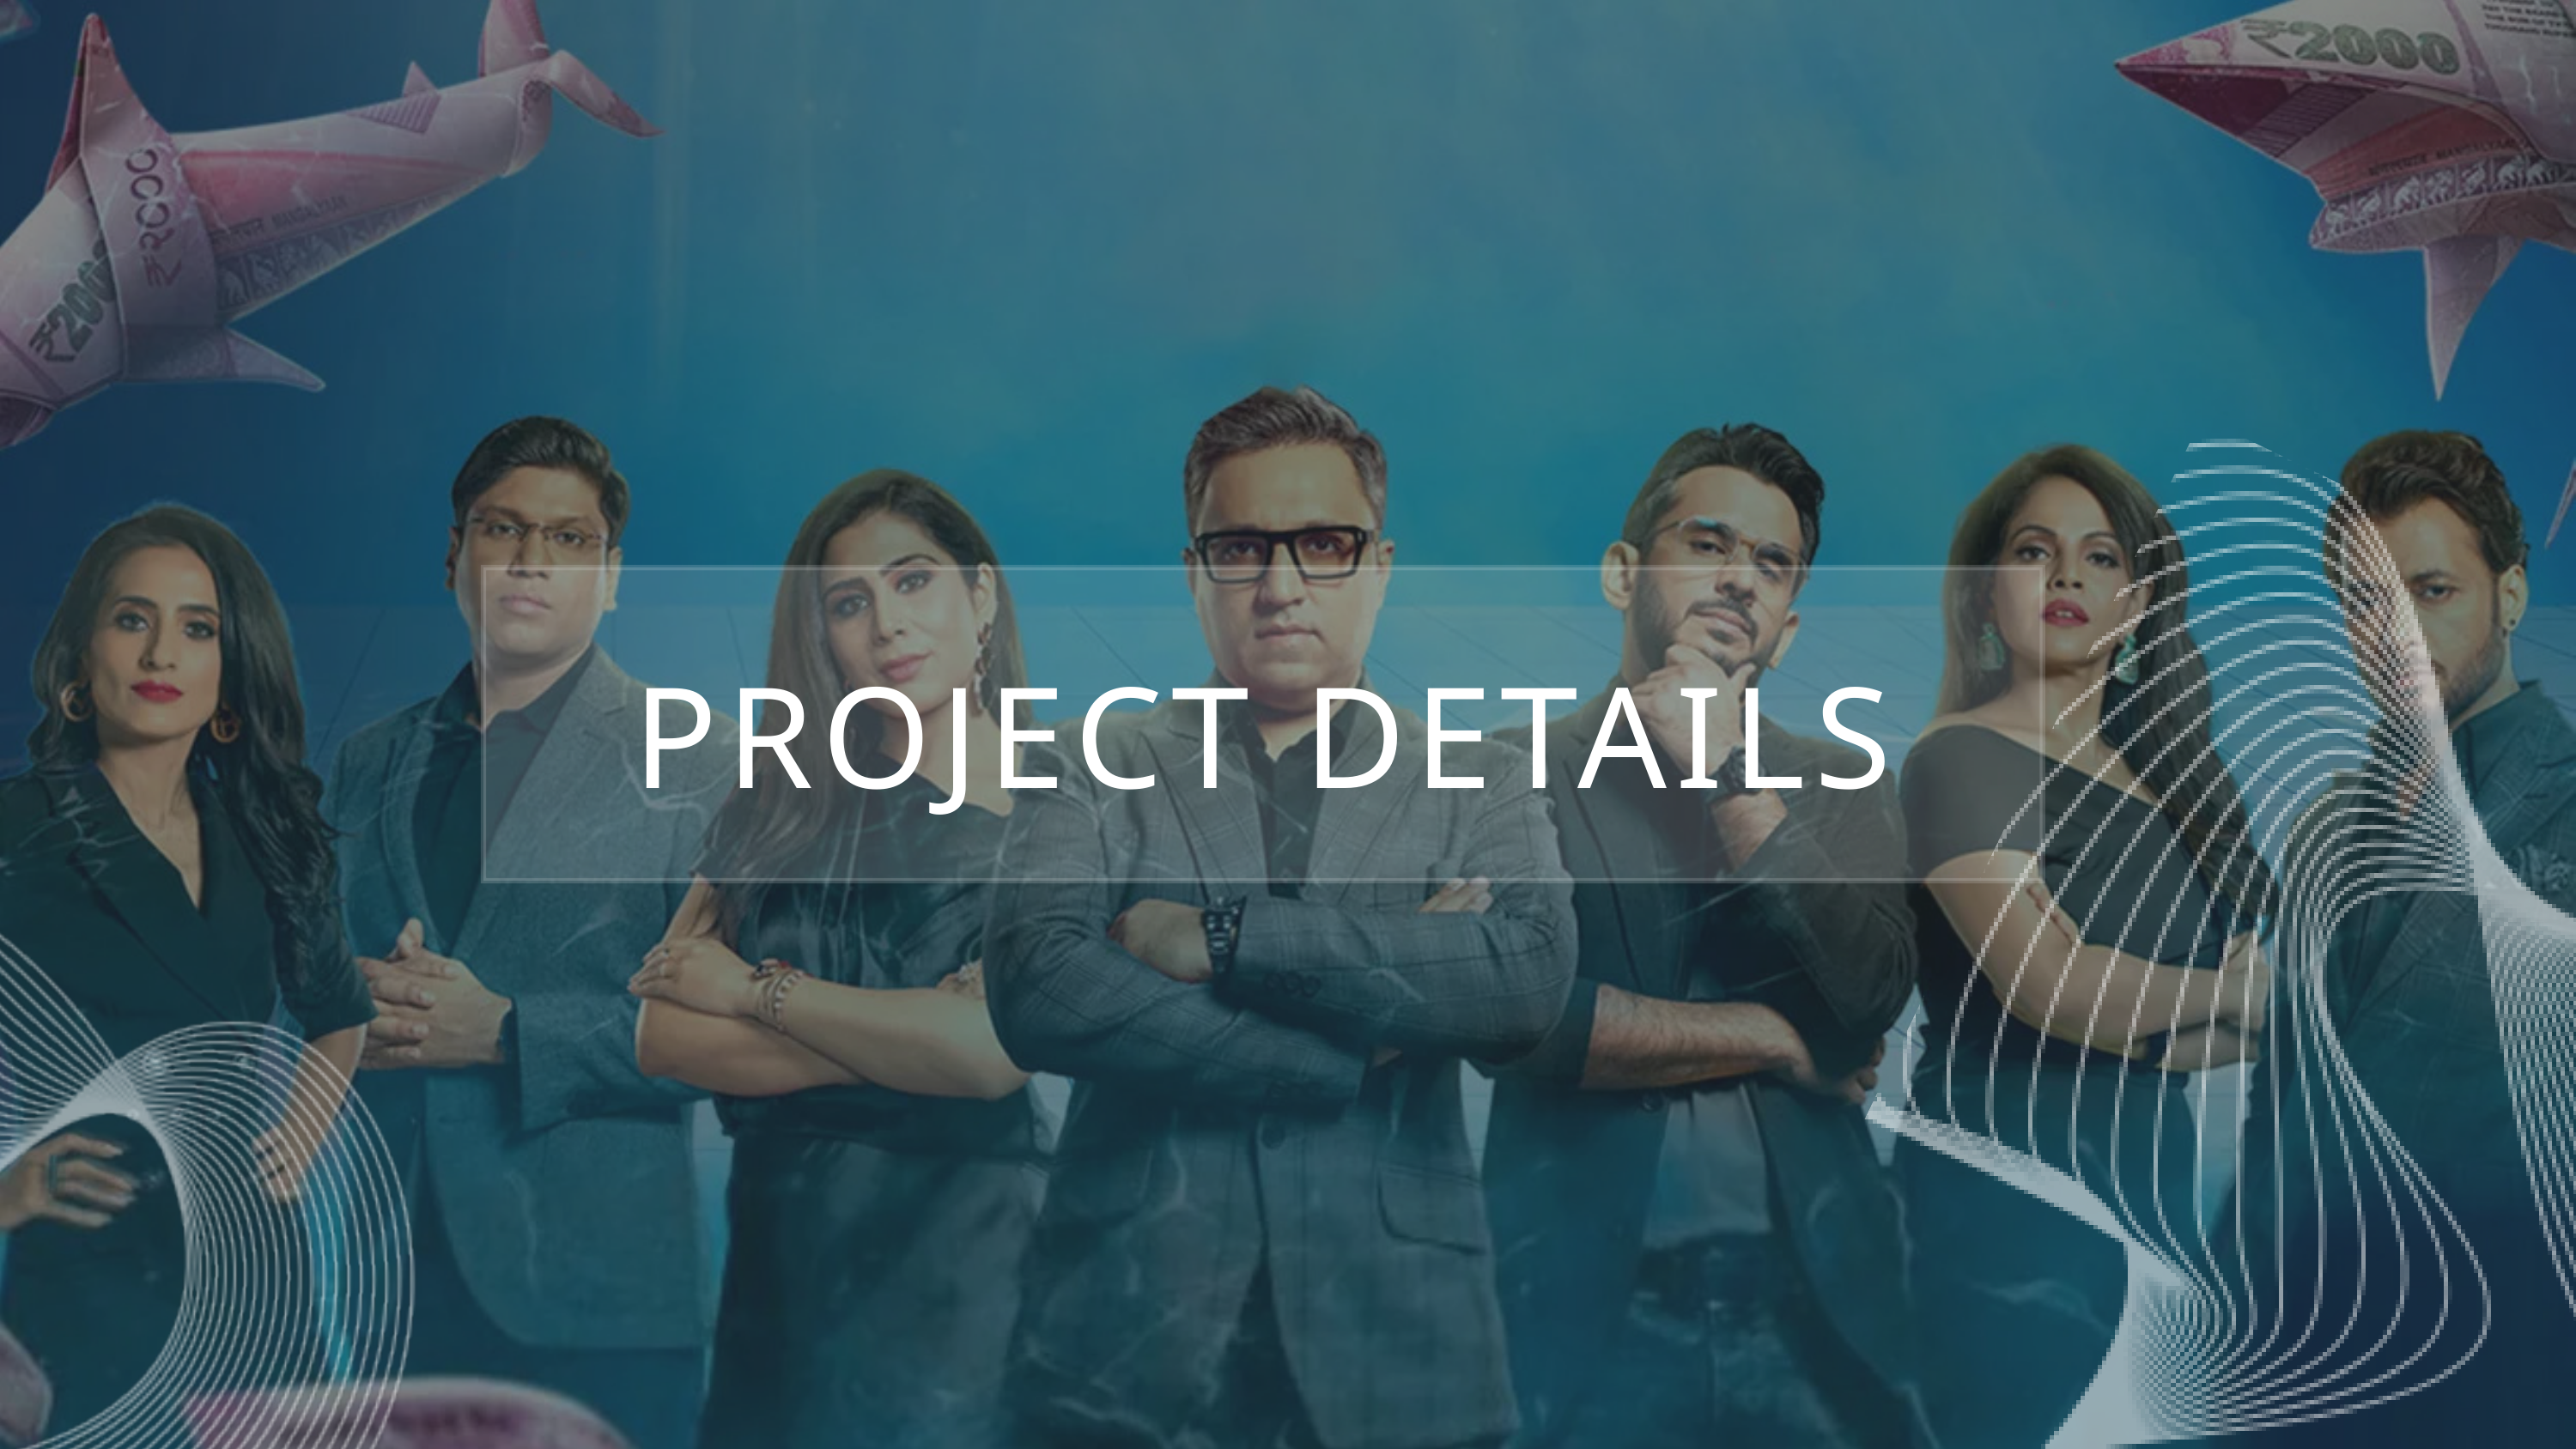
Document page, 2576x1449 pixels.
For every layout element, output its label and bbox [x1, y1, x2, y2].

text_box [0, 464, 429, 1449]
text_box [0, 0, 2576, 1449]
text_box [1706, 417, 2576, 1449]
text_box [483, 567, 2043, 882]
